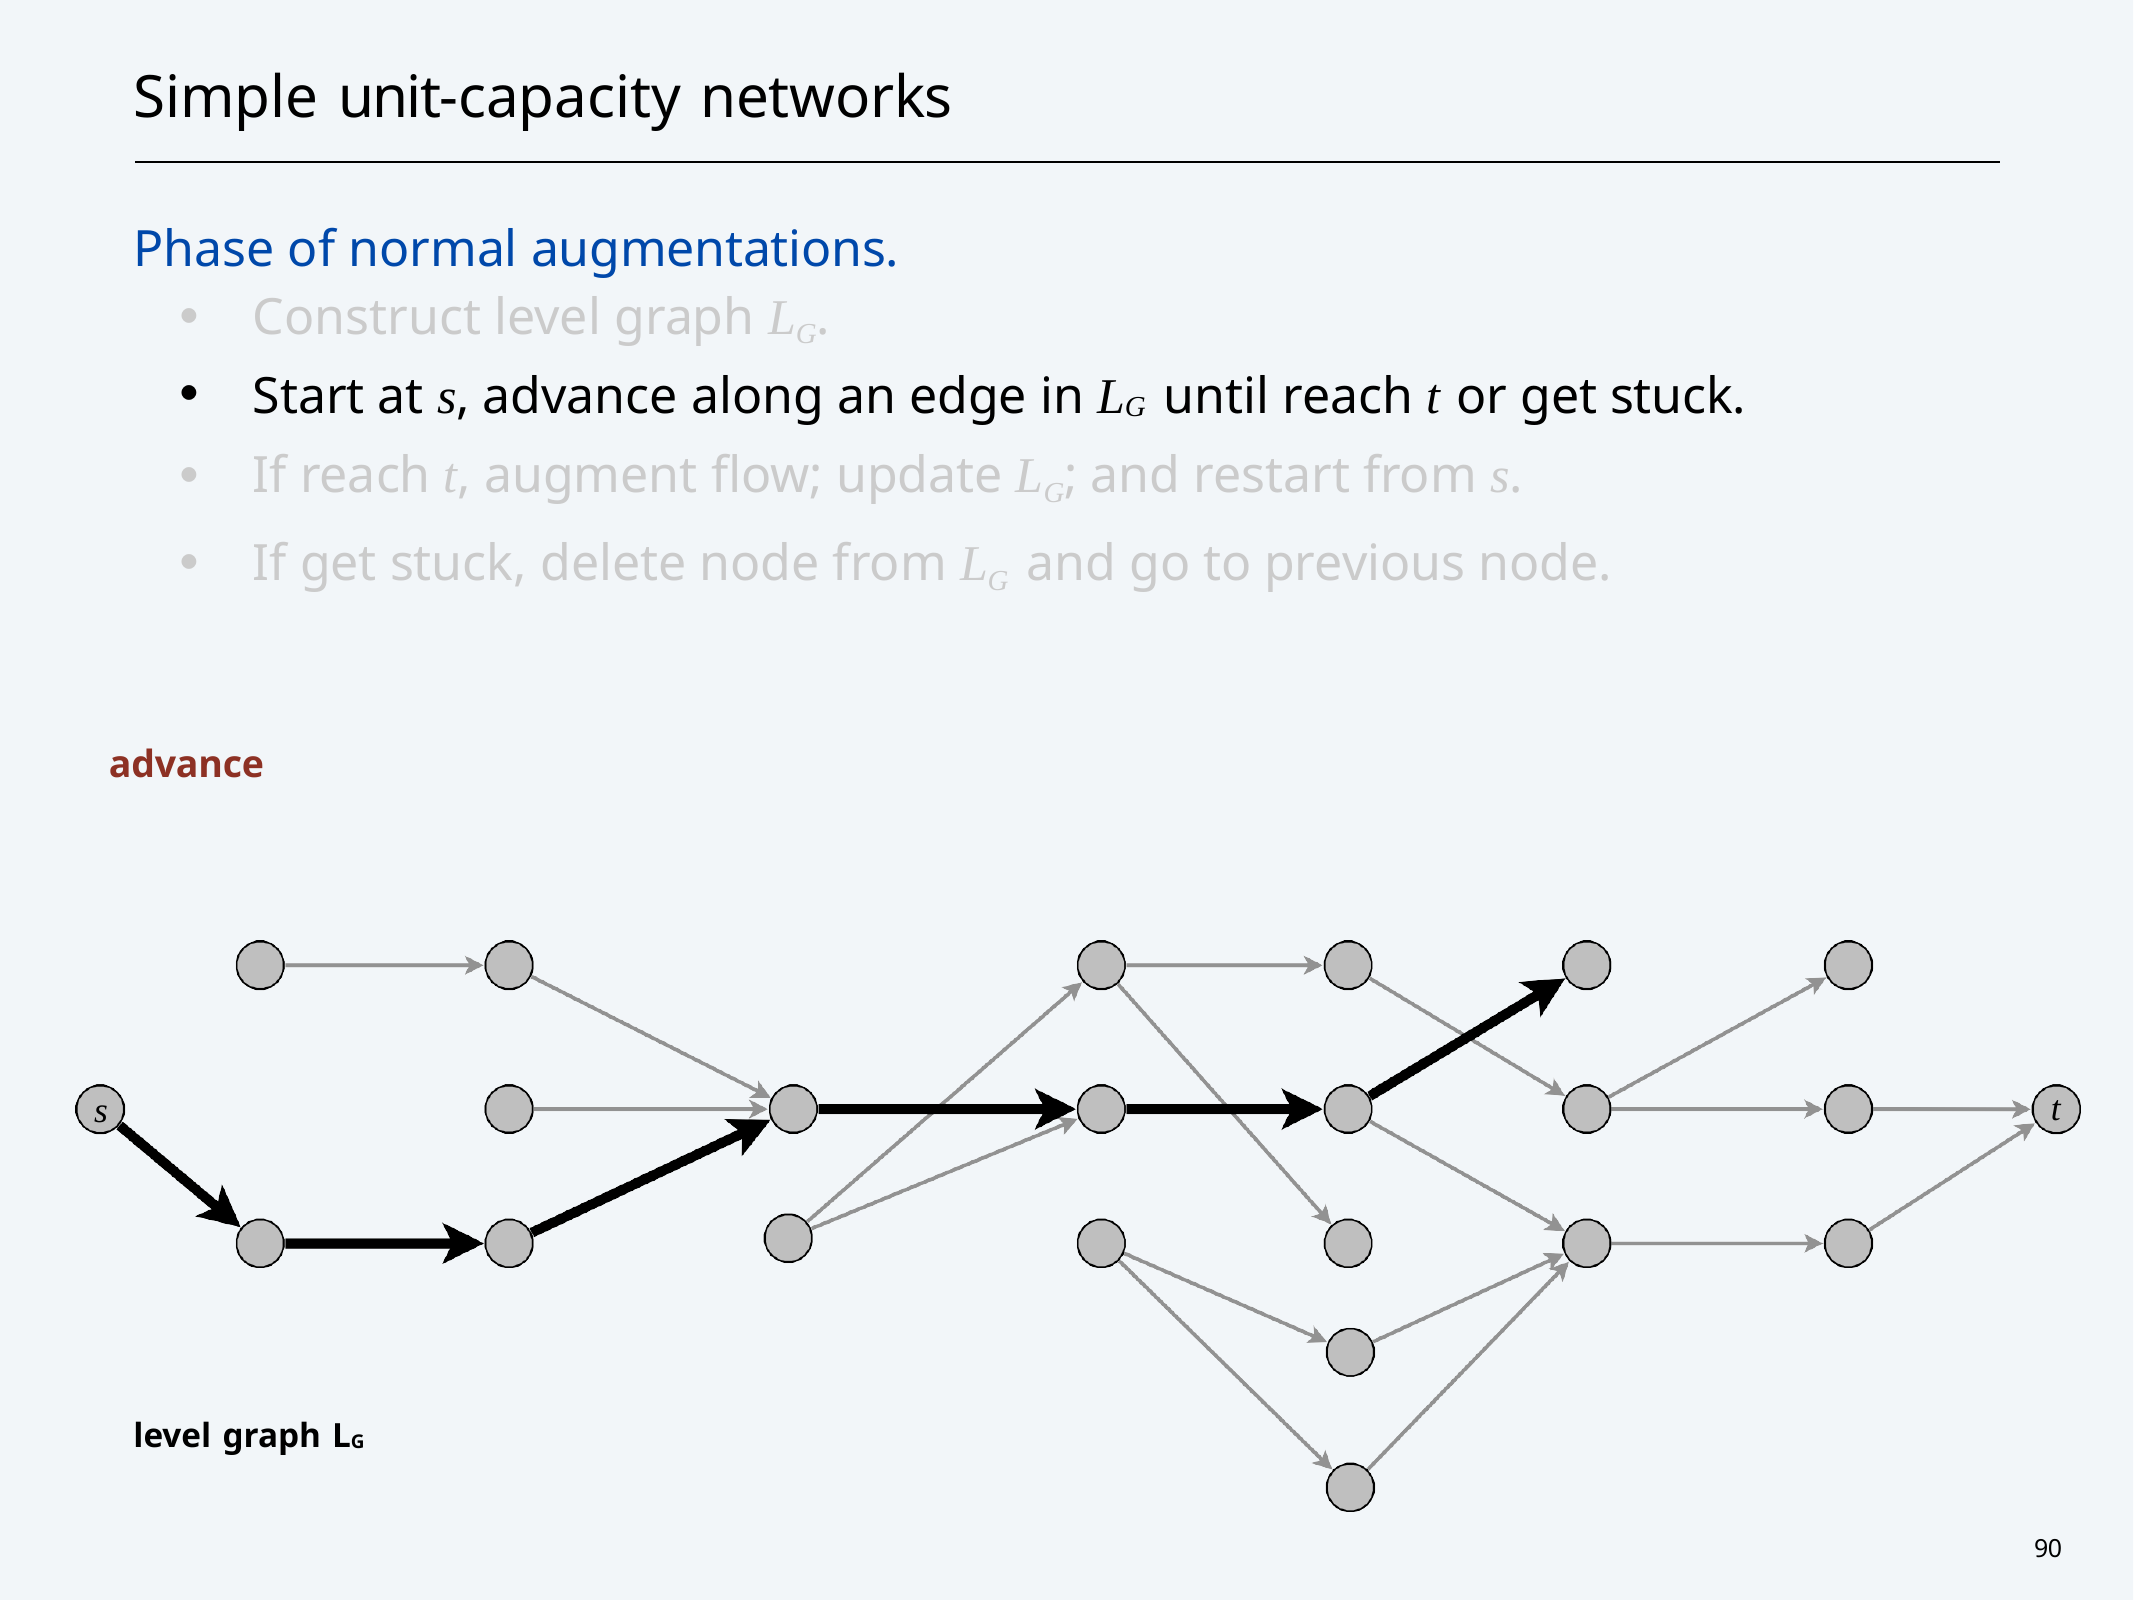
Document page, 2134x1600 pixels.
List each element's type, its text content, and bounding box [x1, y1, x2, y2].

picture [75, 940, 2081, 1513]
title Simple unit-capacity networks [131, 57, 1078, 219]
slide_number 90 [2027, 1532, 2075, 1600]
text_box Phase of normal augmentations. ・Construct level graph LG. ・Start at s, advance along an edge in LG until reach t or get stuck. ・If reach t, augment flow; update LG; and restart from s. ・If get stuck, delete node from LG and go to previous node. [127, 219, 1797, 605]
text_box advance [106, 737, 269, 785]
